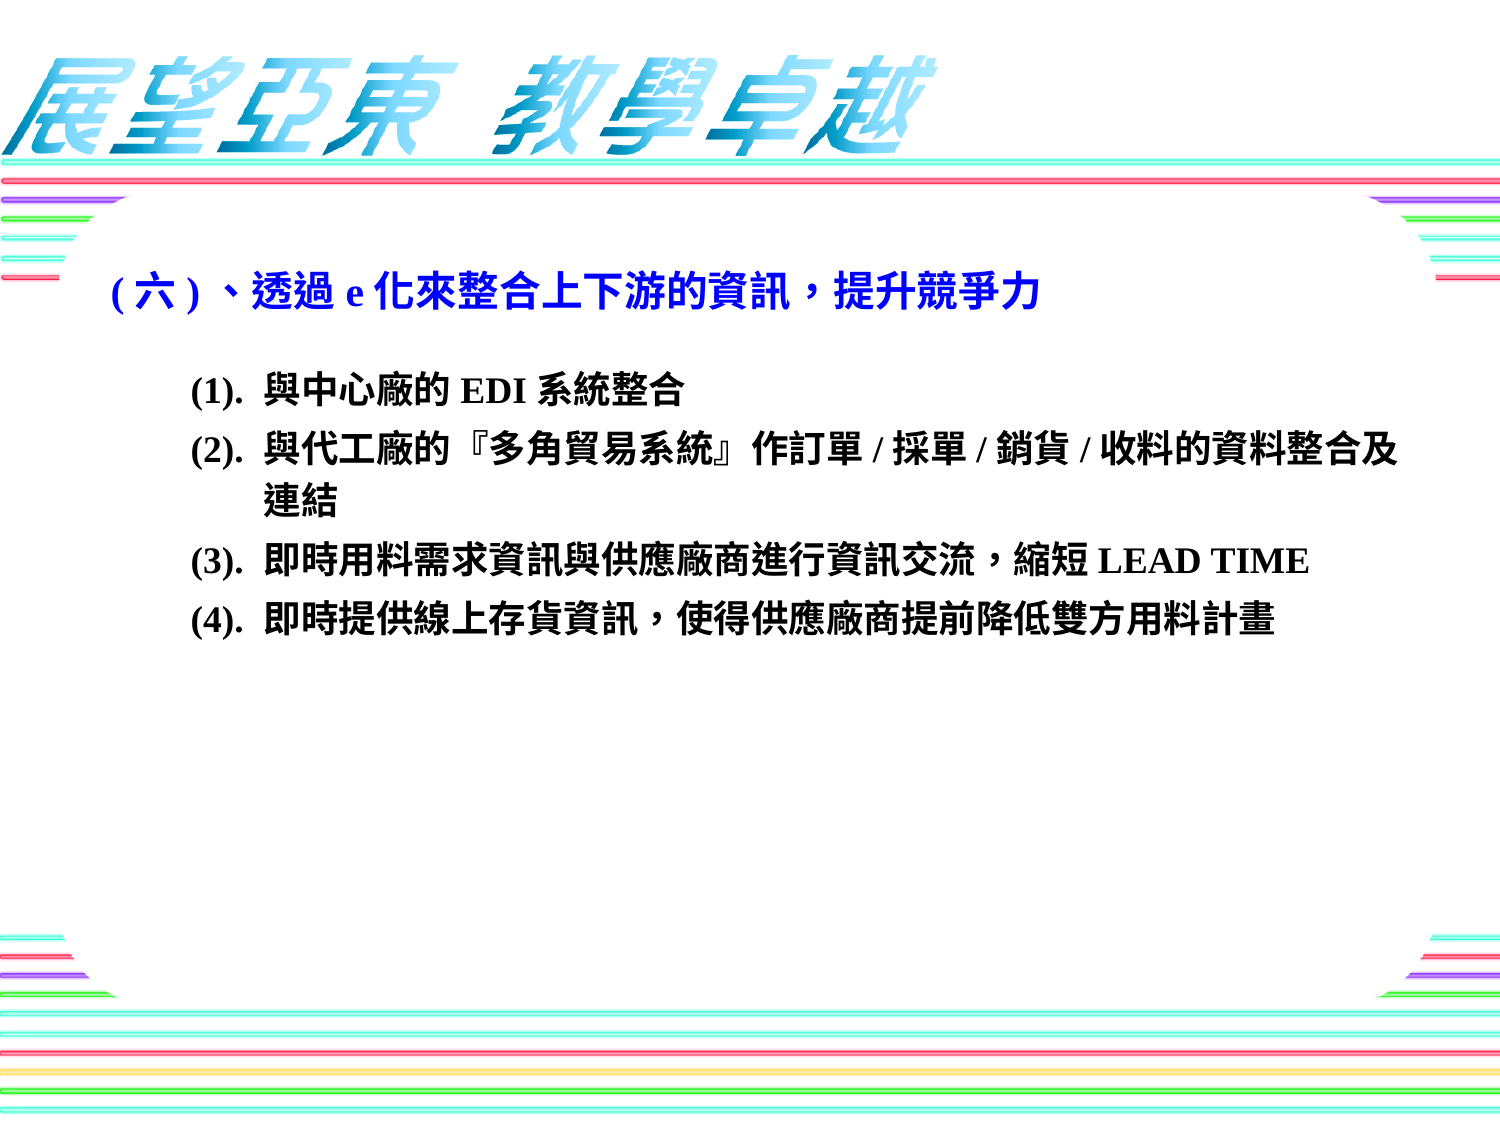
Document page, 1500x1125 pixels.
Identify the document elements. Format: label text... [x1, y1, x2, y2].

text_box (1). 與中心廠的EDI系統整合 (2). 與代工廠的『多角貿易系統』作訂單/採單/銷貨/收料的資料整合及連結 (3). 即時用料需求資訊與供應廠商進行資訊交流，縮短LEAD TIME (4). 即時提供線上存貨資訊，使得供應廠商提前降低雙方用料計畫 [175, 351, 1448, 648]
picture [0, 0, 1500, 1125]
text_box (六)、透過e化來整合上下游的資訊，提升競爭力 [95, 257, 1057, 323]
